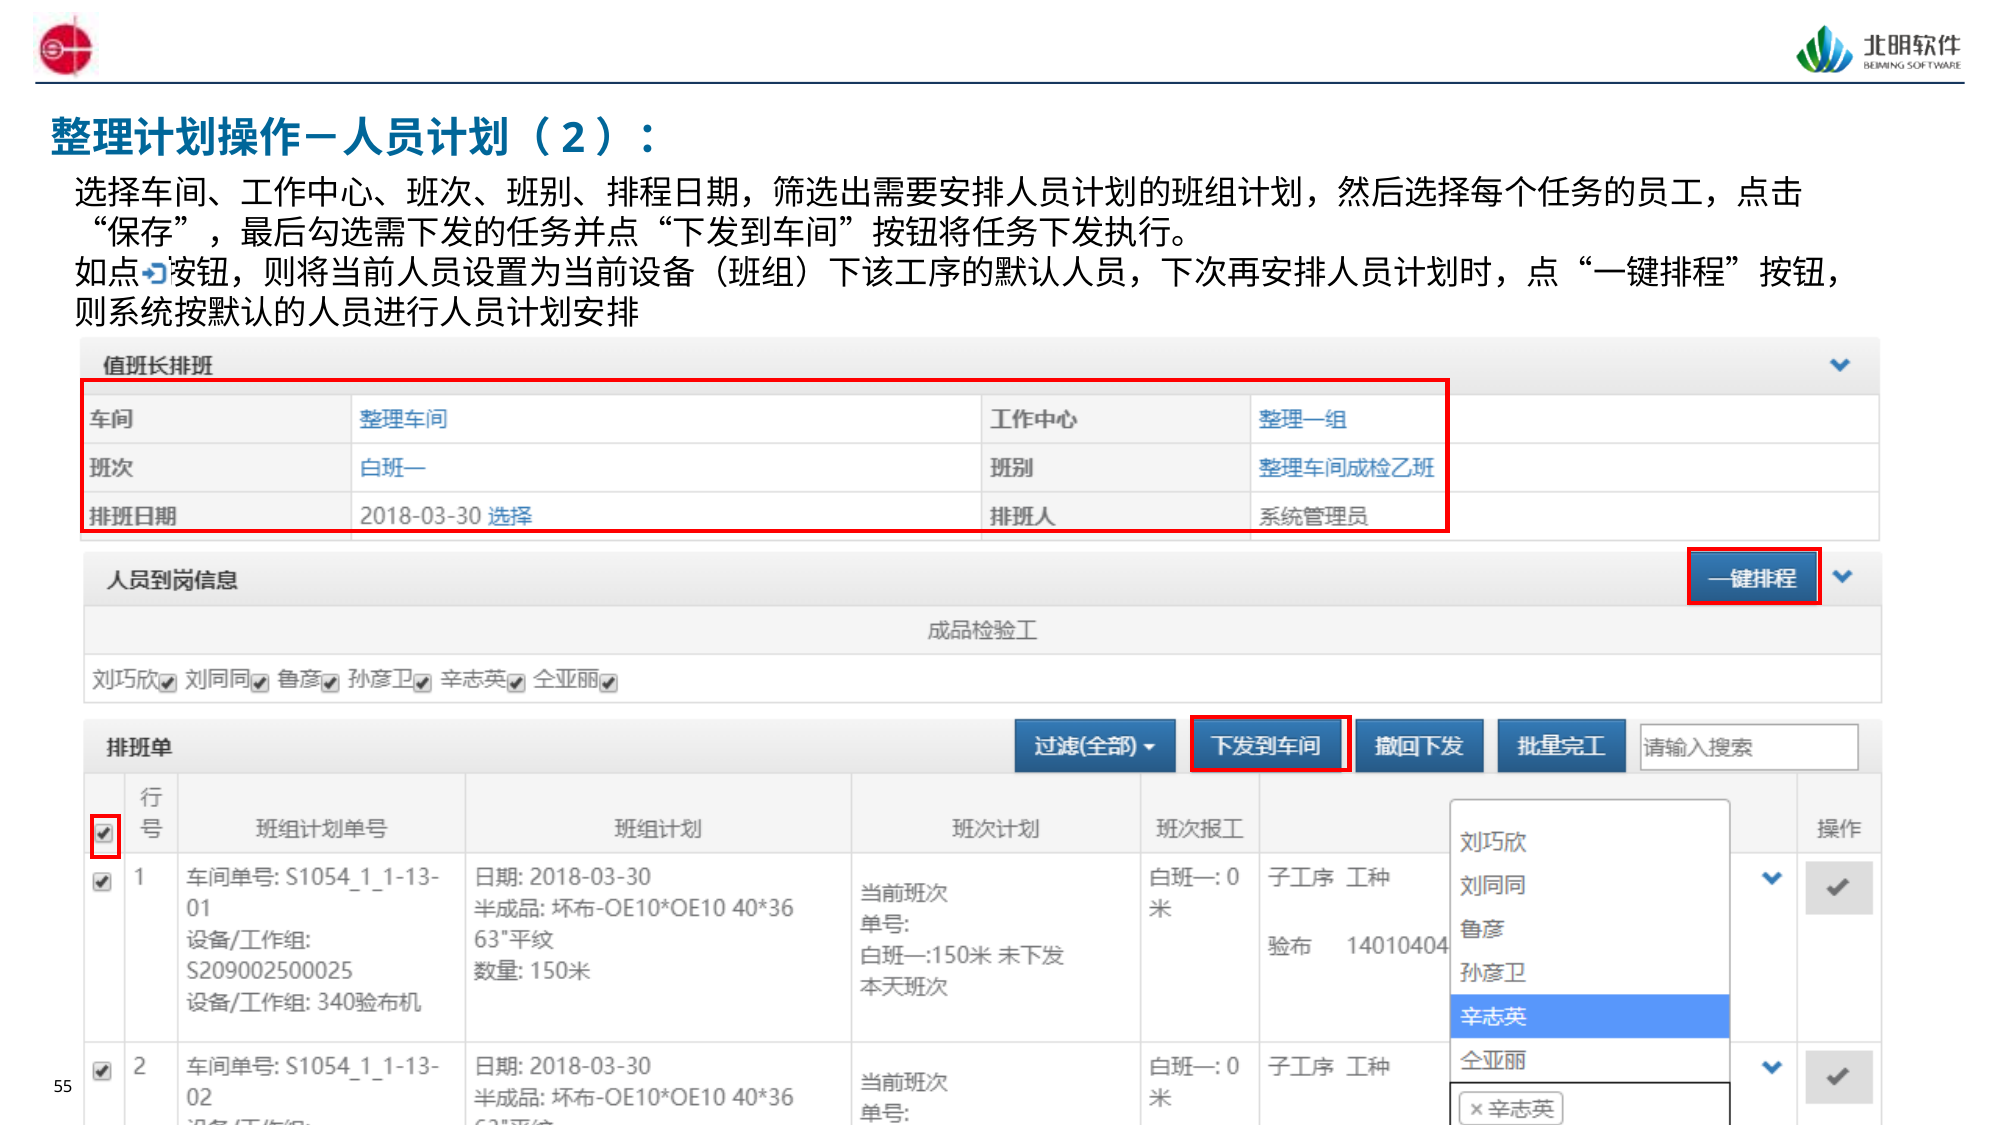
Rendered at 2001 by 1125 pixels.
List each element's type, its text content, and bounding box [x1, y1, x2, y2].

text_box 选择车间、工作中心、班次、班别、排程日期，筛选出需要安排人员计划的班组计划，然后选择每个任务的员工，点击“保存”，最后勾选需下发的任务并点“下发到车间”按钮将任务下发执行。 如点 按钮，则将当前人员设置为当前设备（班组）下该工序的默认人员，下次再安排人员计划时，点“一键排程”按钮，则系统按默认的人员进行人员计划安排 [59, 164, 1874, 339]
picture [74, 328, 1892, 1125]
picture [33, 12, 99, 81]
picture [140, 260, 171, 290]
text_box 整理计划操作－人员计划（2）： [35, 103, 1965, 218]
picture [1795, 22, 1965, 78]
